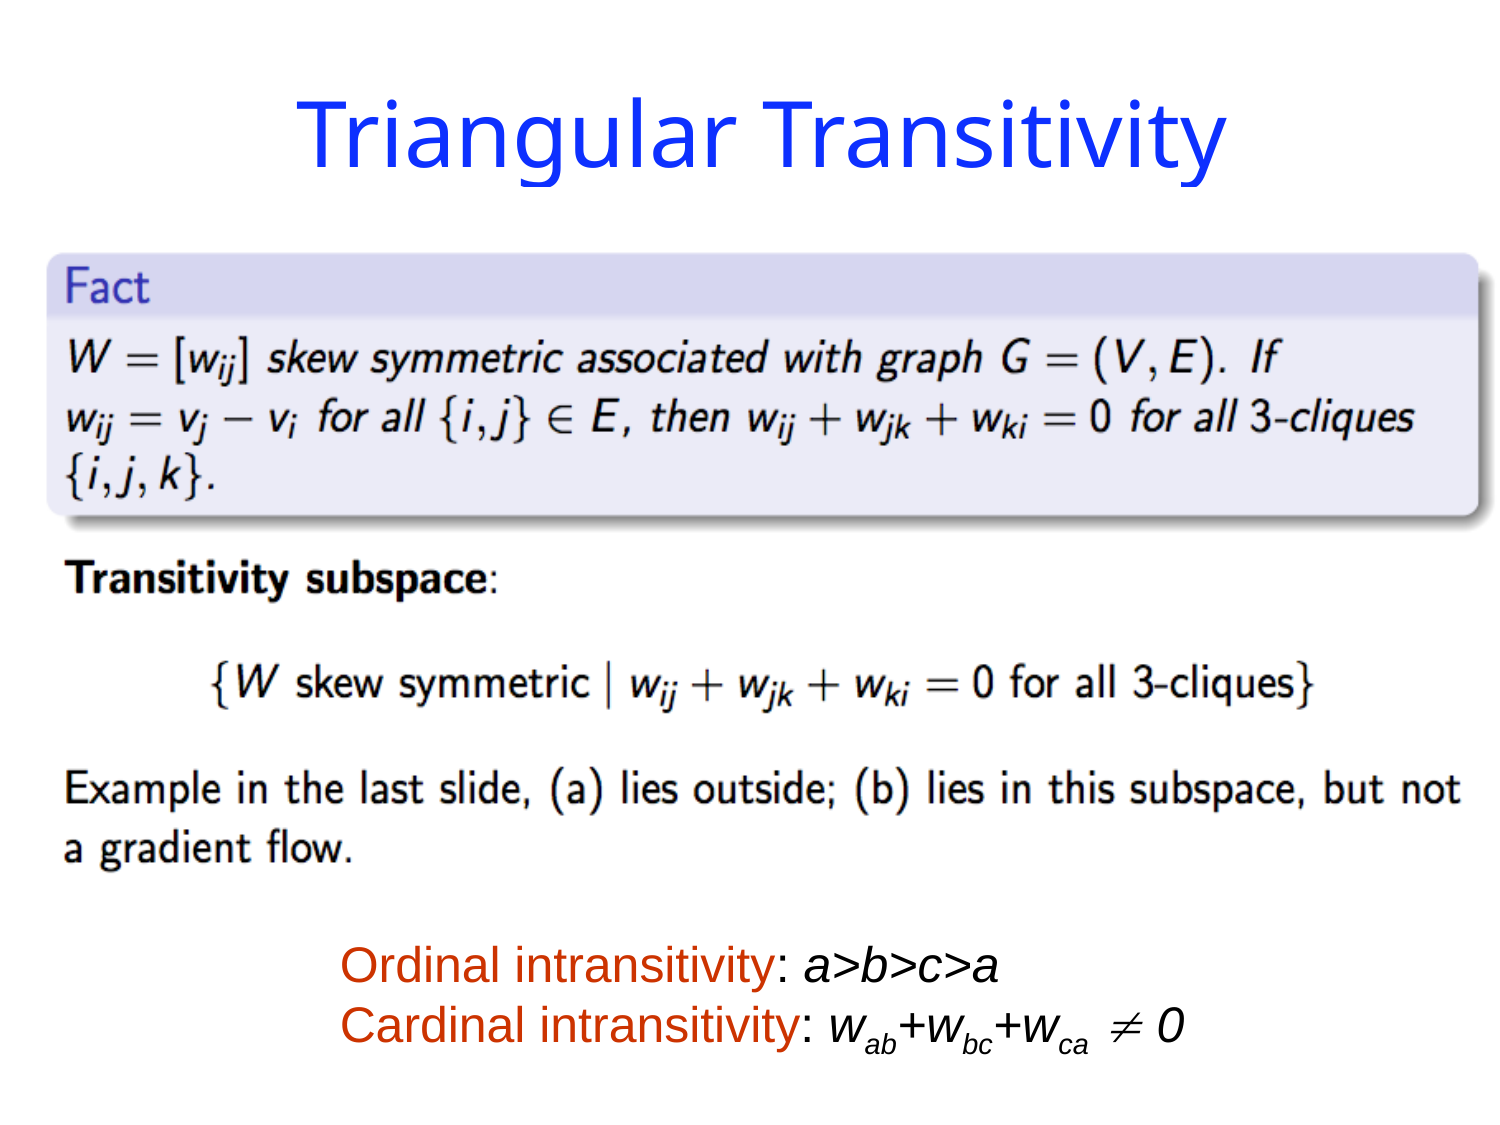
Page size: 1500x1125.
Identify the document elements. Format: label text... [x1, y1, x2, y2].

text_box Ordinal intransitivity: a>b>c>a Cardinal intransitivity: wab+wbc+wca  0 [324, 1008, 1338, 1068]
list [37, 187, 1500, 1001]
title Triangular Transitivity [137, 37, 1413, 185]
